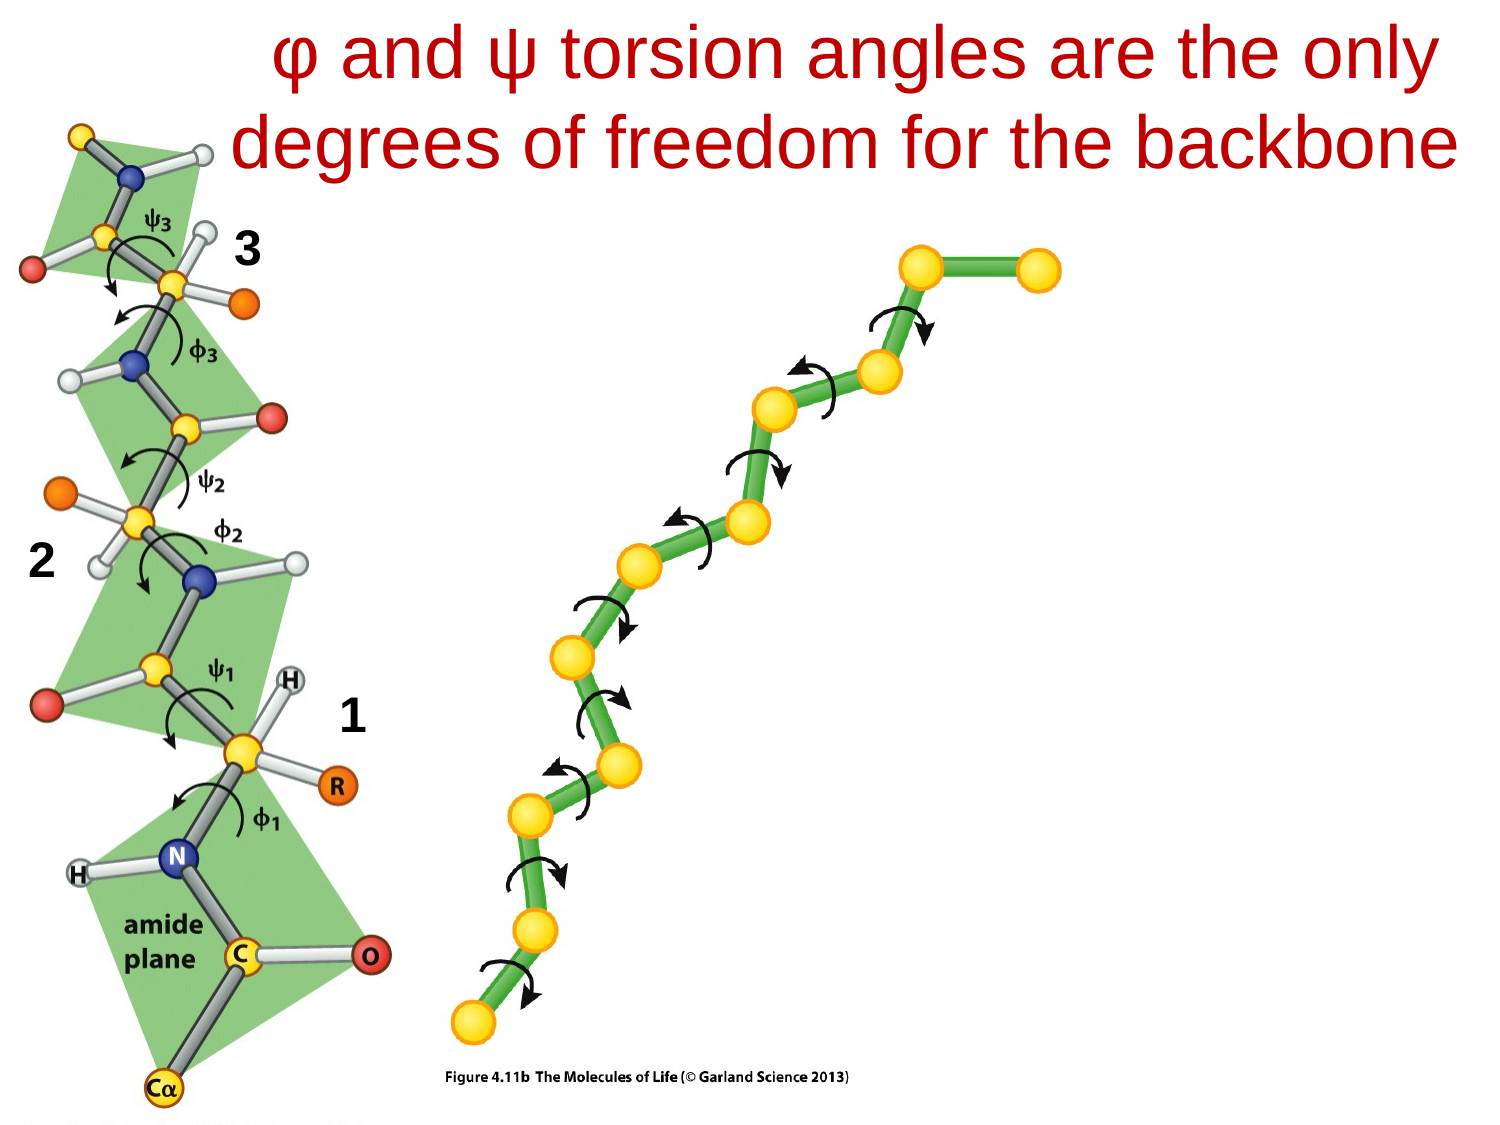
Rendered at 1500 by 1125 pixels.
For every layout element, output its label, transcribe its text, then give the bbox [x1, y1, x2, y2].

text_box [687, 362, 1476, 951]
picture [437, 244, 1476, 1088]
picture [12, 113, 401, 1125]
title φ and ψ torsion angles are the only degrees of freedom for the backbone [187, 0, 1500, 188]
